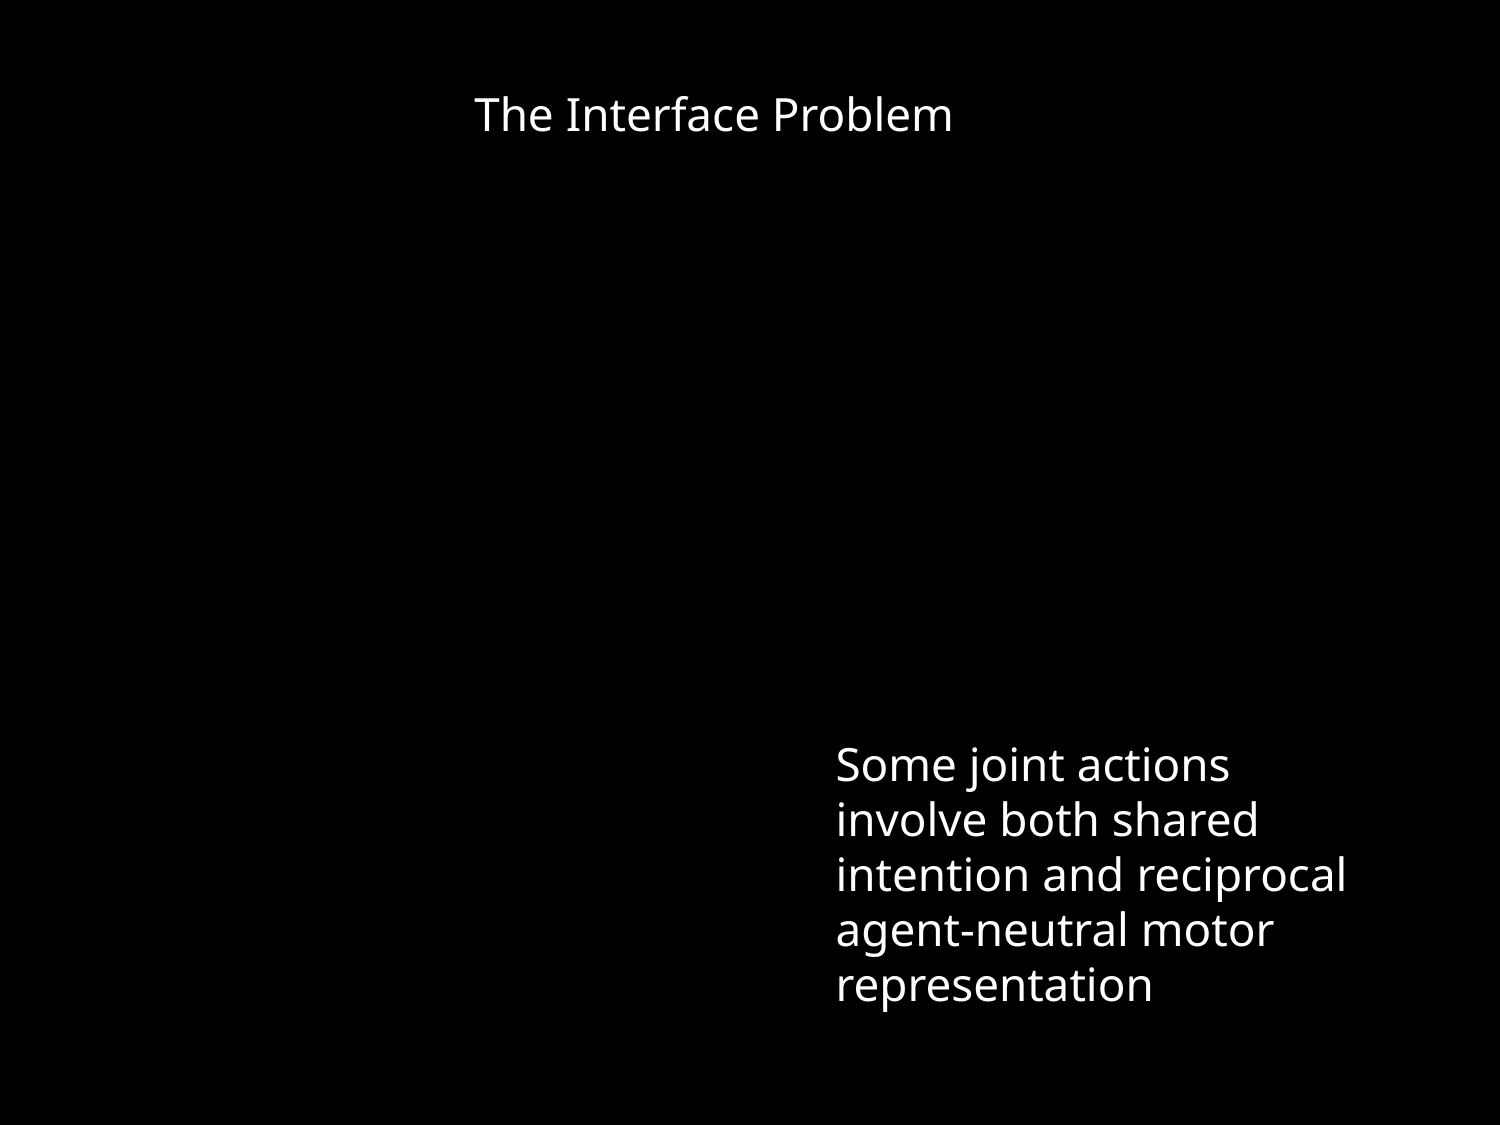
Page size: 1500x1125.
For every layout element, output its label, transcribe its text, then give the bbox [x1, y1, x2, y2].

text_box The Interface Problem: [135, 78, 1317, 203]
text_box Some joint actions involve both shared intention and reciprocal agent-neutral motor representation [820, 727, 1409, 1018]
